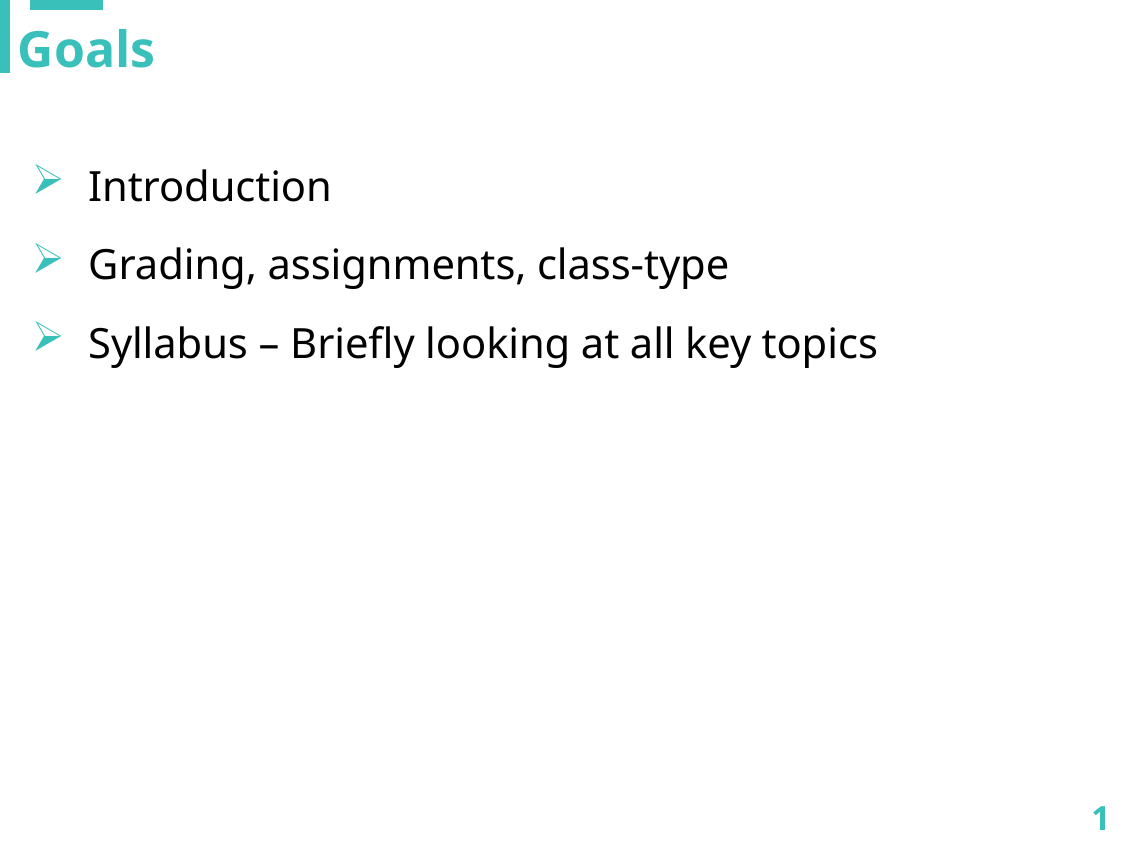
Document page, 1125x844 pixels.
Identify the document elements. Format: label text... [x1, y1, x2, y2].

text_box Introduction Grading, assignments, class-type Syllabus – Briefly looking at all key topics [29, 146, 1113, 367]
text_box 1 [1041, 789, 1125, 844]
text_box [4, 0, 161, 87]
